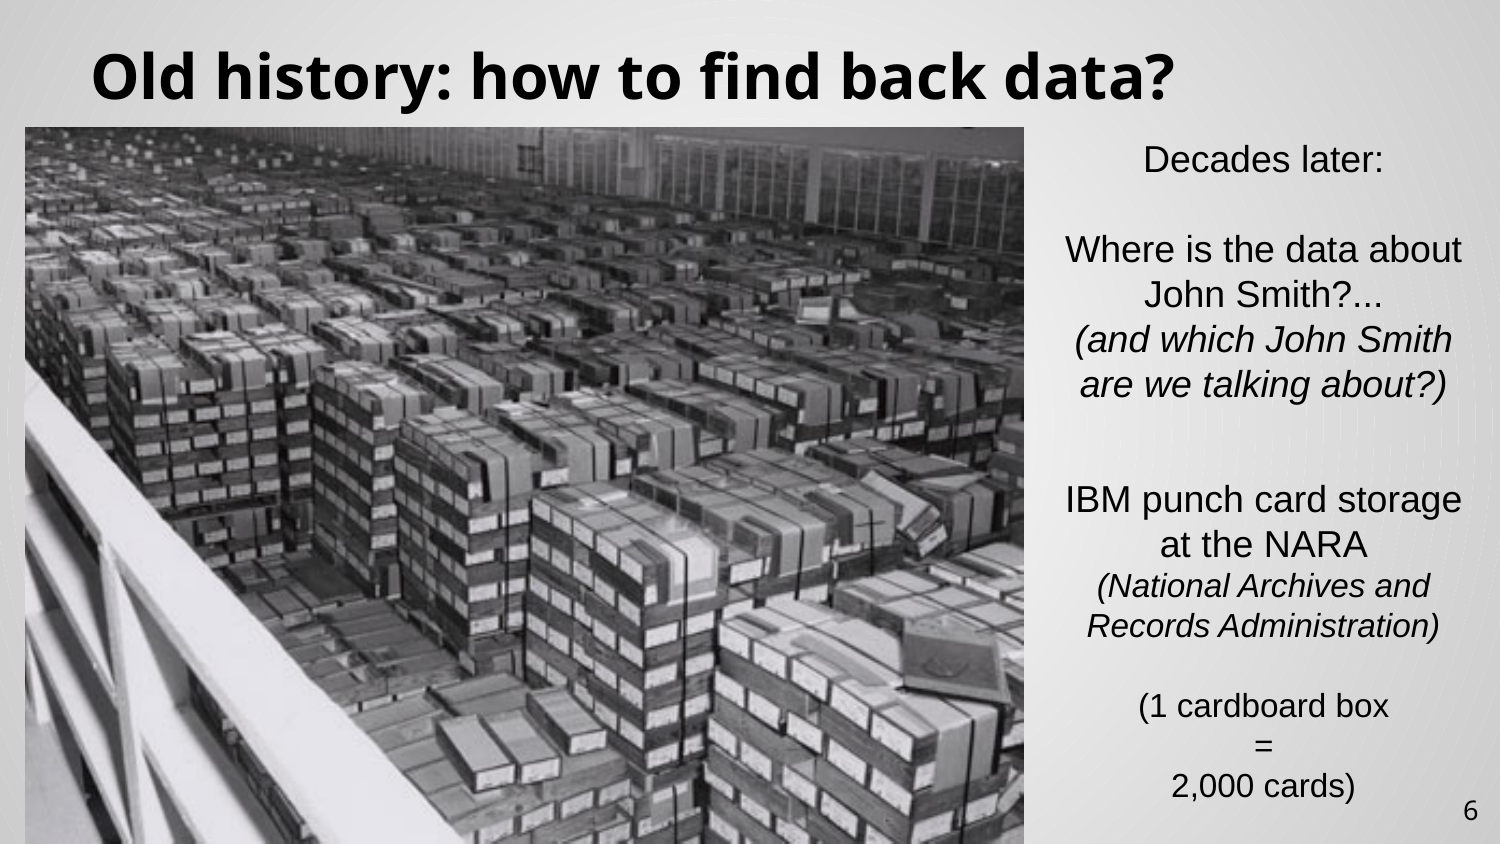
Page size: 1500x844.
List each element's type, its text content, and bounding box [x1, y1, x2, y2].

text_box Decades later: Where is the data about John Smith?... (and which John Smith are we talking about?) [1048, 127, 1480, 413]
slide_number 6 [1403, 779, 1494, 844]
picture [24, 127, 1024, 844]
text_box IBM punch card storage at the NARA (National Archives and Records Administration) (1 cardboard box = 2,000 cards) [1048, 467, 1480, 812]
title Old history: how to find back data? [75, 33, 1425, 128]
